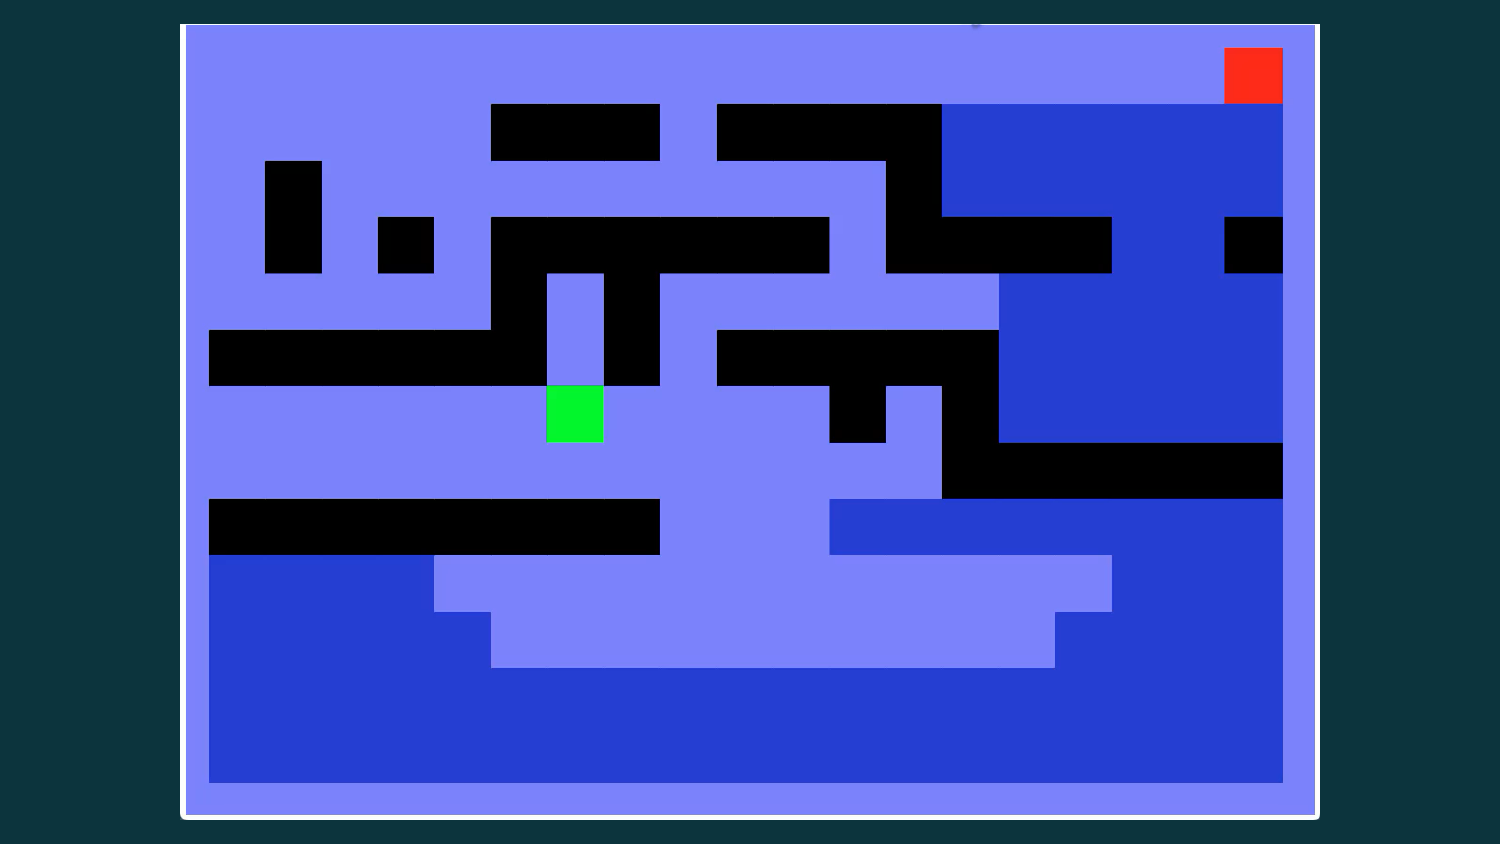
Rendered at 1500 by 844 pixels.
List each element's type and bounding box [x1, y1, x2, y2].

text_box [178, 23, 1321, 821]
